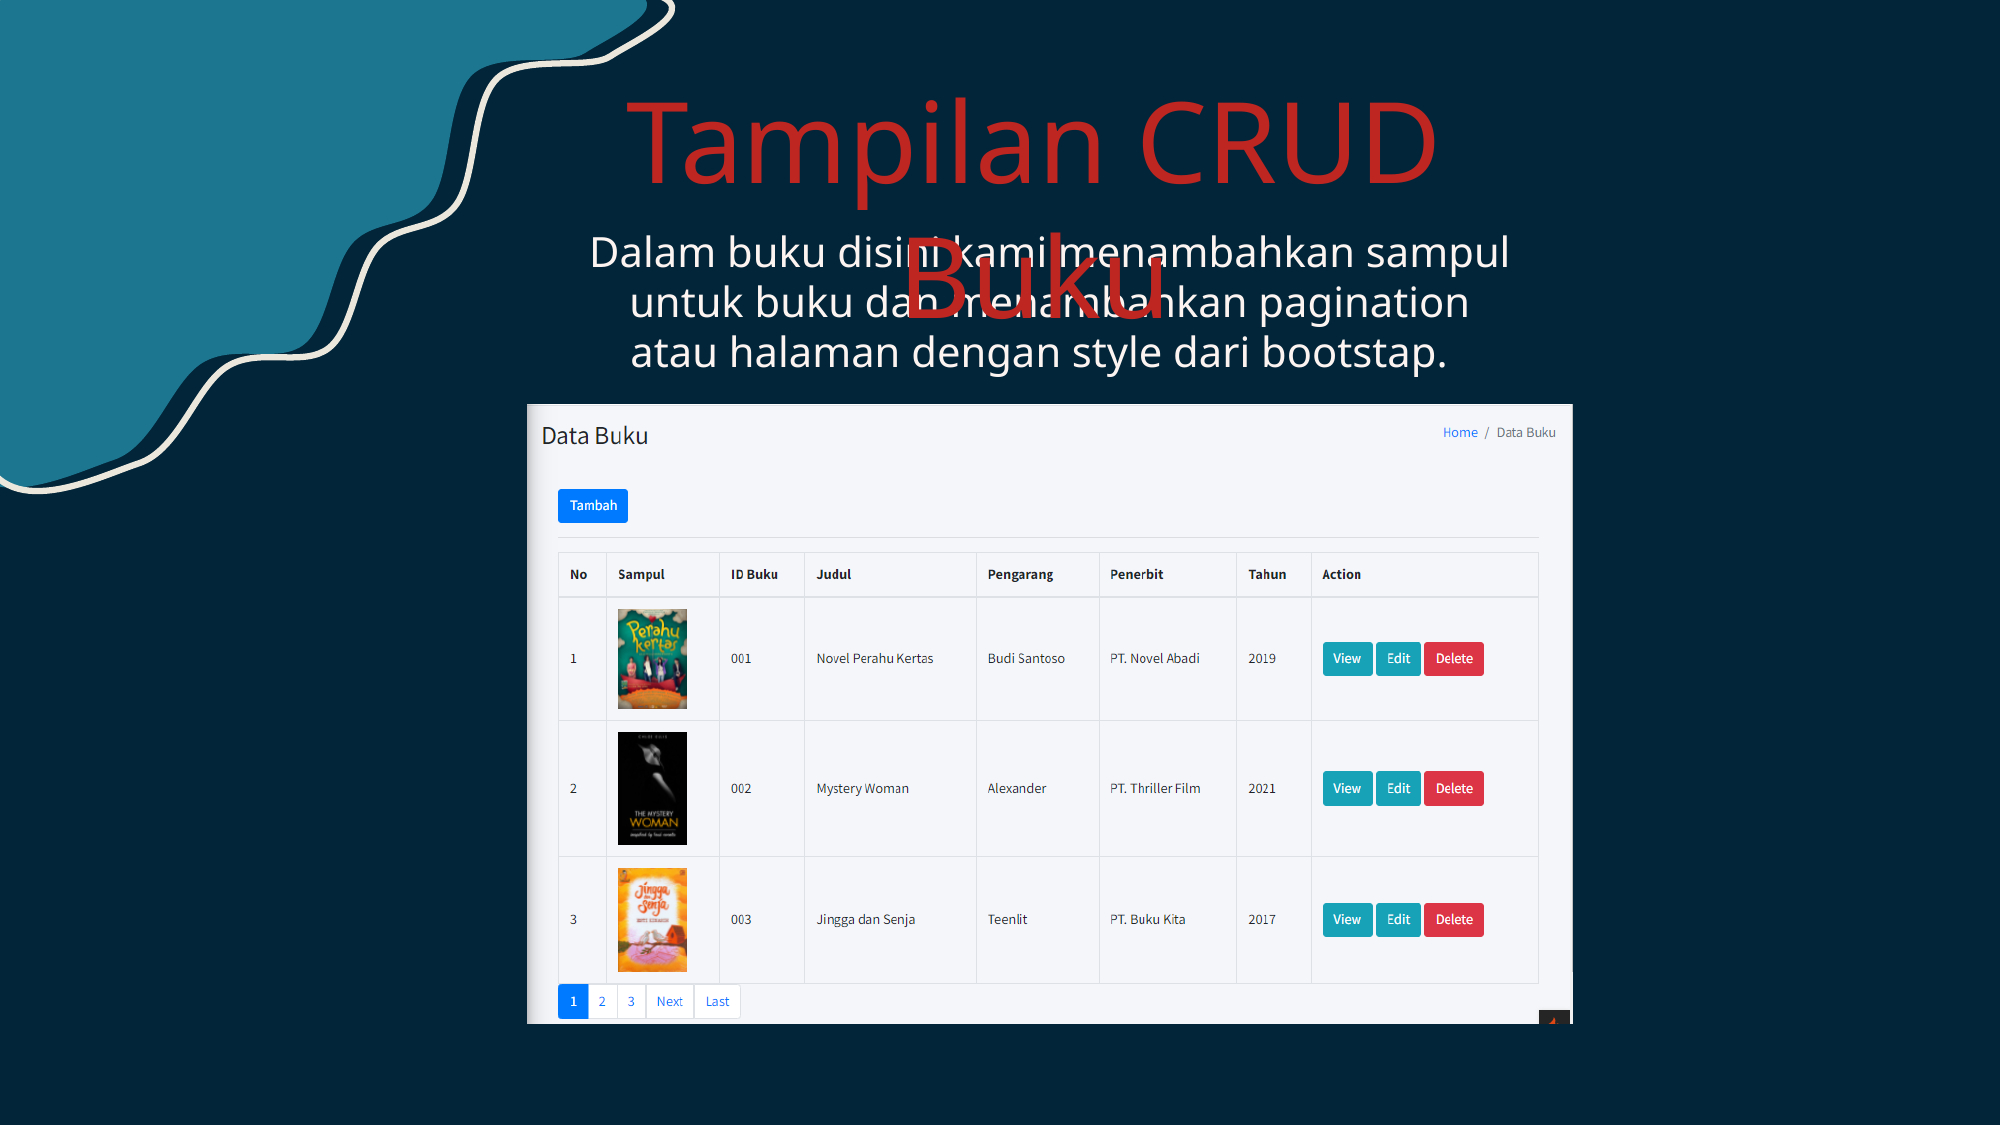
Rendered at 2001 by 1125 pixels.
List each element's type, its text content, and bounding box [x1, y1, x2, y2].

text_box Dalam buku disini kami menambahkan sampul untuk buku dan menambahkan pagination atau halaman dengan style dari bootstap. [568, 218, 1532, 384]
text_box [0, 482, 12, 489]
text_box Tampilan CRUD Buku [553, 63, 1516, 349]
text_box [0, 0, 674, 493]
picture [527, 404, 1573, 1024]
